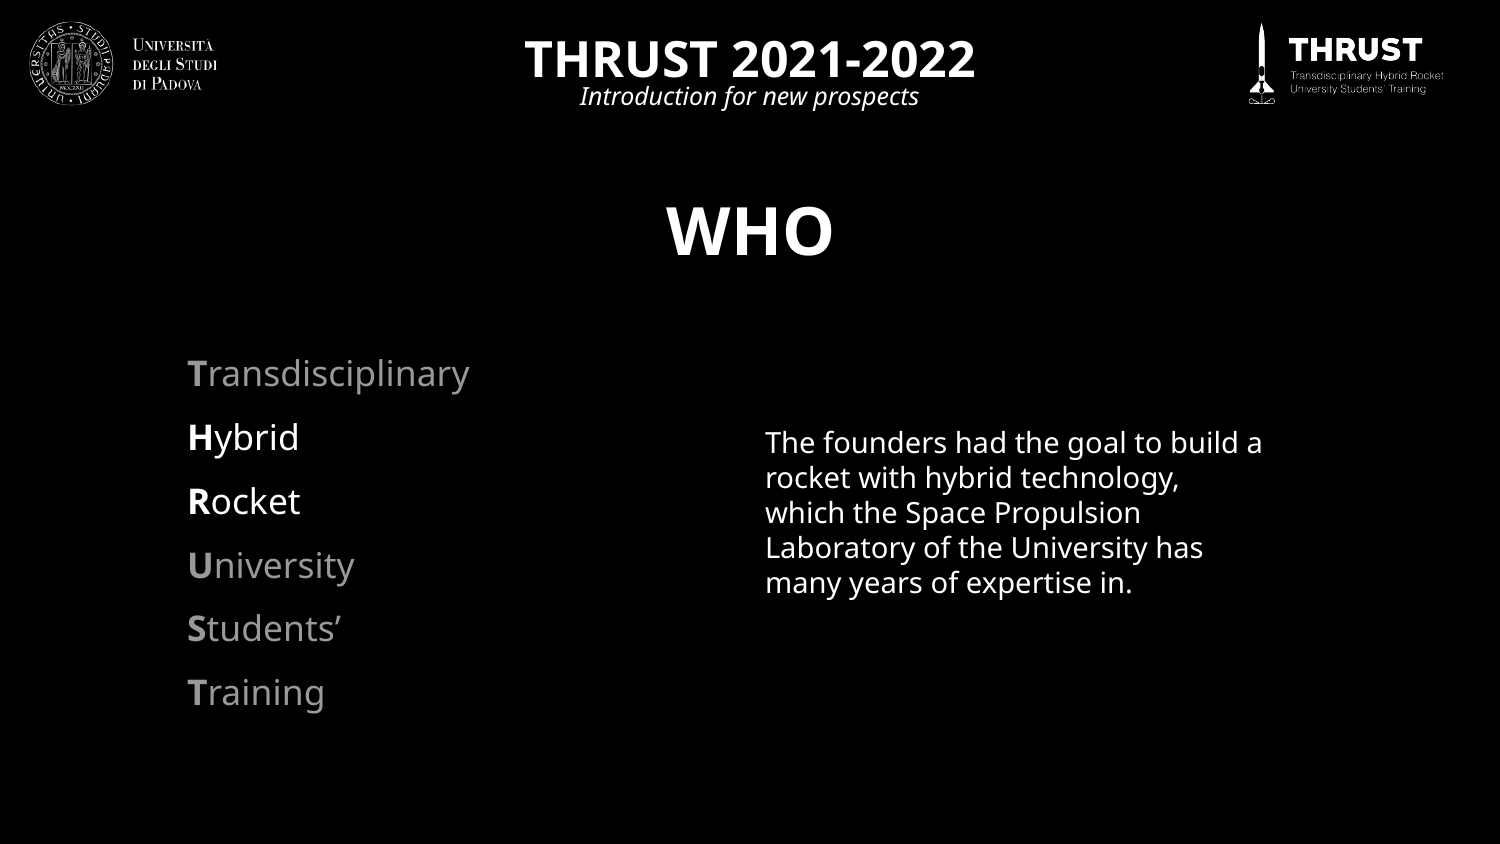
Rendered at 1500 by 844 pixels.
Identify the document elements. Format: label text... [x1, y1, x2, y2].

text_box Transdisciplinary Hybrid Rocket University Students’ Training [172, 315, 686, 728]
text_box THRUST 2021-2022 [275, 12, 1219, 103]
picture [21, 12, 225, 115]
text_box Introduction for new prospects [275, 103, 1220, 126]
text_box The founders had the goal to build a rocket with hybrid technology, which the Space Propulsion Laboratory of the University has many years of expertise in. [749, 409, 1284, 614]
picture [1224, 2, 1468, 124]
text_box WHO [629, 173, 873, 284]
